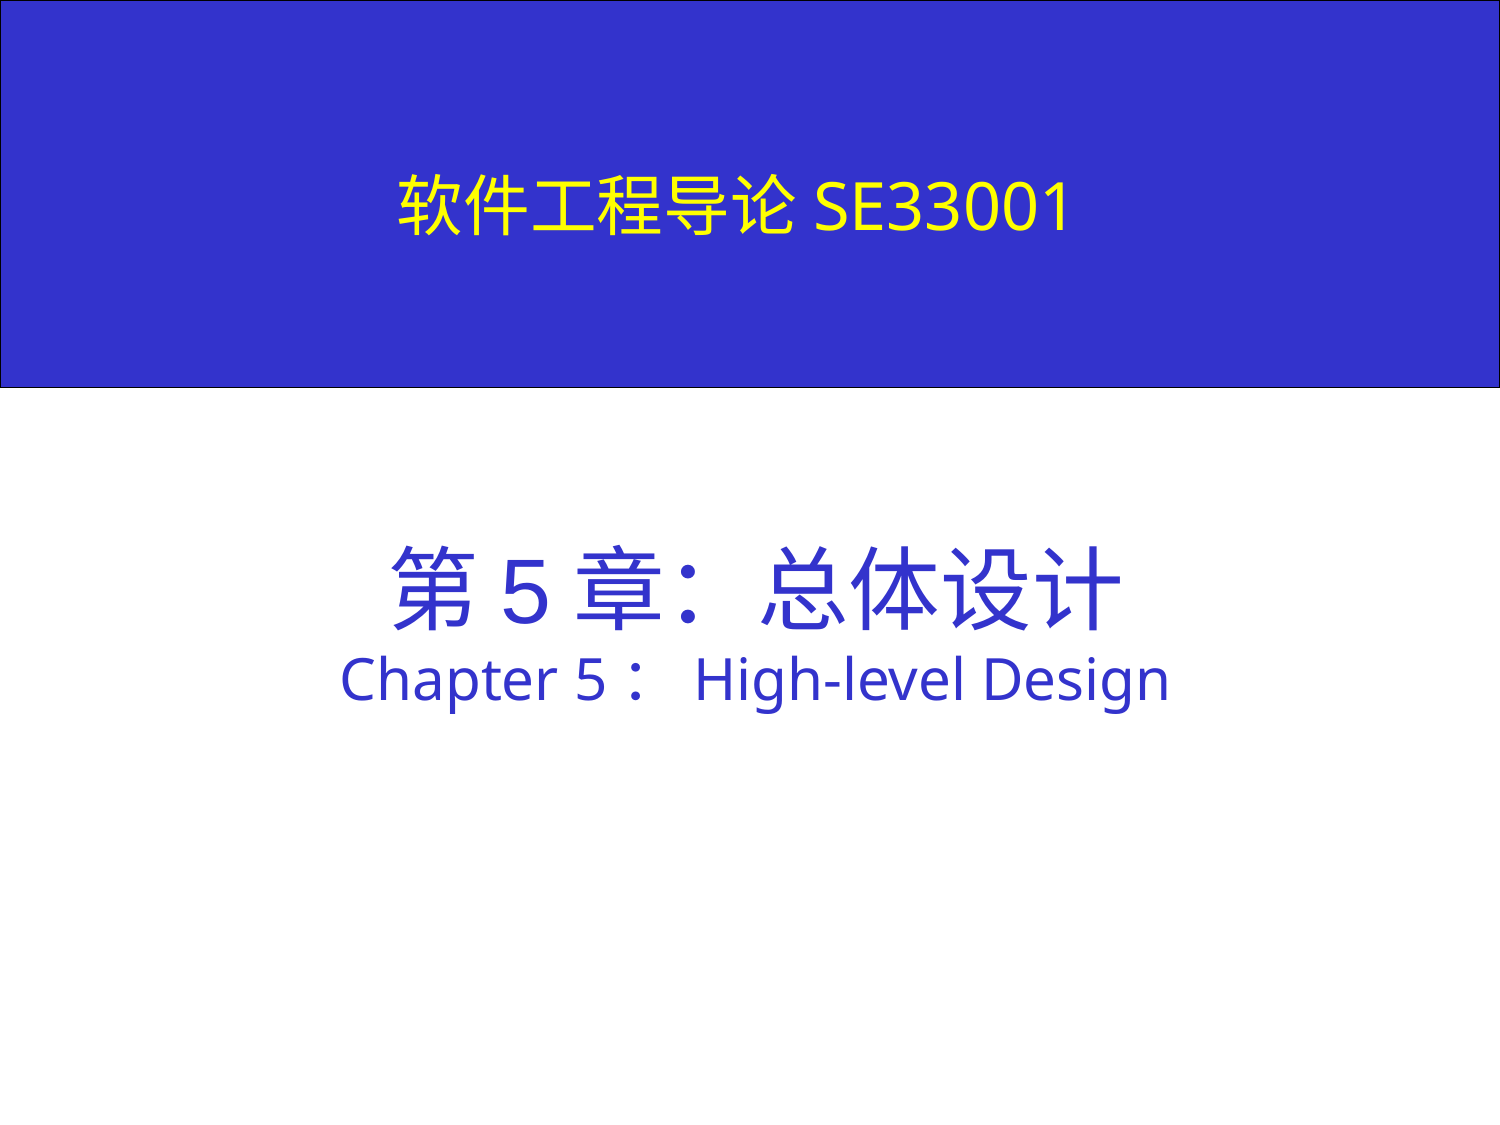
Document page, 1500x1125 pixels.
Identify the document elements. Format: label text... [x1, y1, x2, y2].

title 软件工程导论SE33001 [99, 109, 1376, 298]
text_box 第5章：总体设计 Chapter 5：High-level Design [99, 503, 1412, 741]
